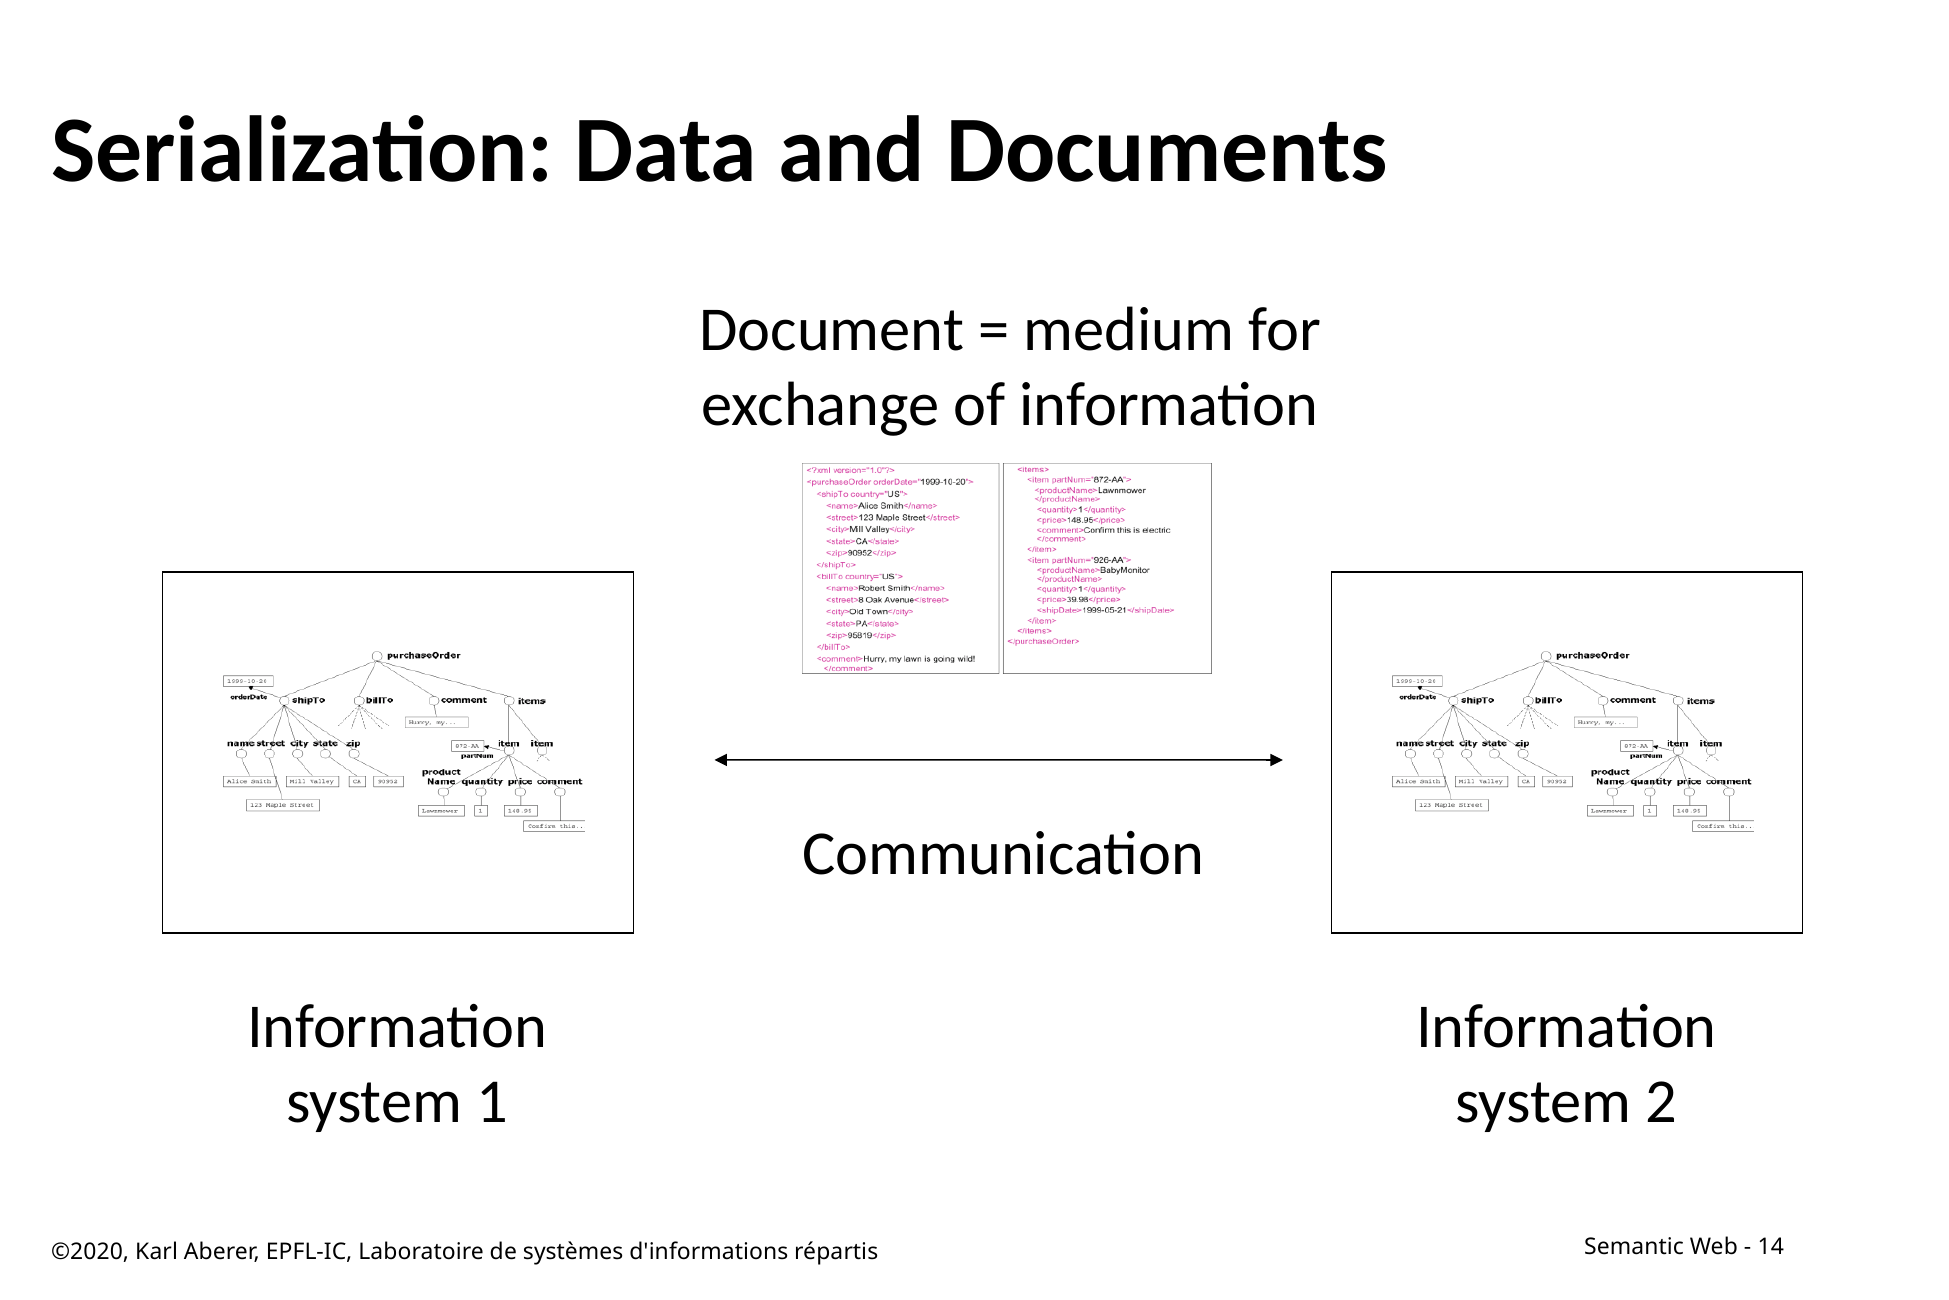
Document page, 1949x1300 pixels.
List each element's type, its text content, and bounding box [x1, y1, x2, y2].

text_box Information system 2 [1398, 976, 1735, 1144]
picture [1380, 644, 1755, 834]
picture [210, 644, 585, 834]
text_box [1331, 572, 1803, 934]
footer ©2020, Karl Aberer, EPFL-IC, Laboratoire de systèmes d'informations répartis [32, 1227, 1284, 1271]
picture [795, 456, 1219, 678]
text_box Information system 1 [229, 976, 566, 1144]
text_box Communication [784, 803, 1223, 896]
text_box [162, 572, 634, 934]
text_box Document = medium for exchange of information [681, 279, 1340, 447]
text_box [714, 753, 1283, 767]
title Serialization: Data and Documents [32, 57, 1803, 232]
